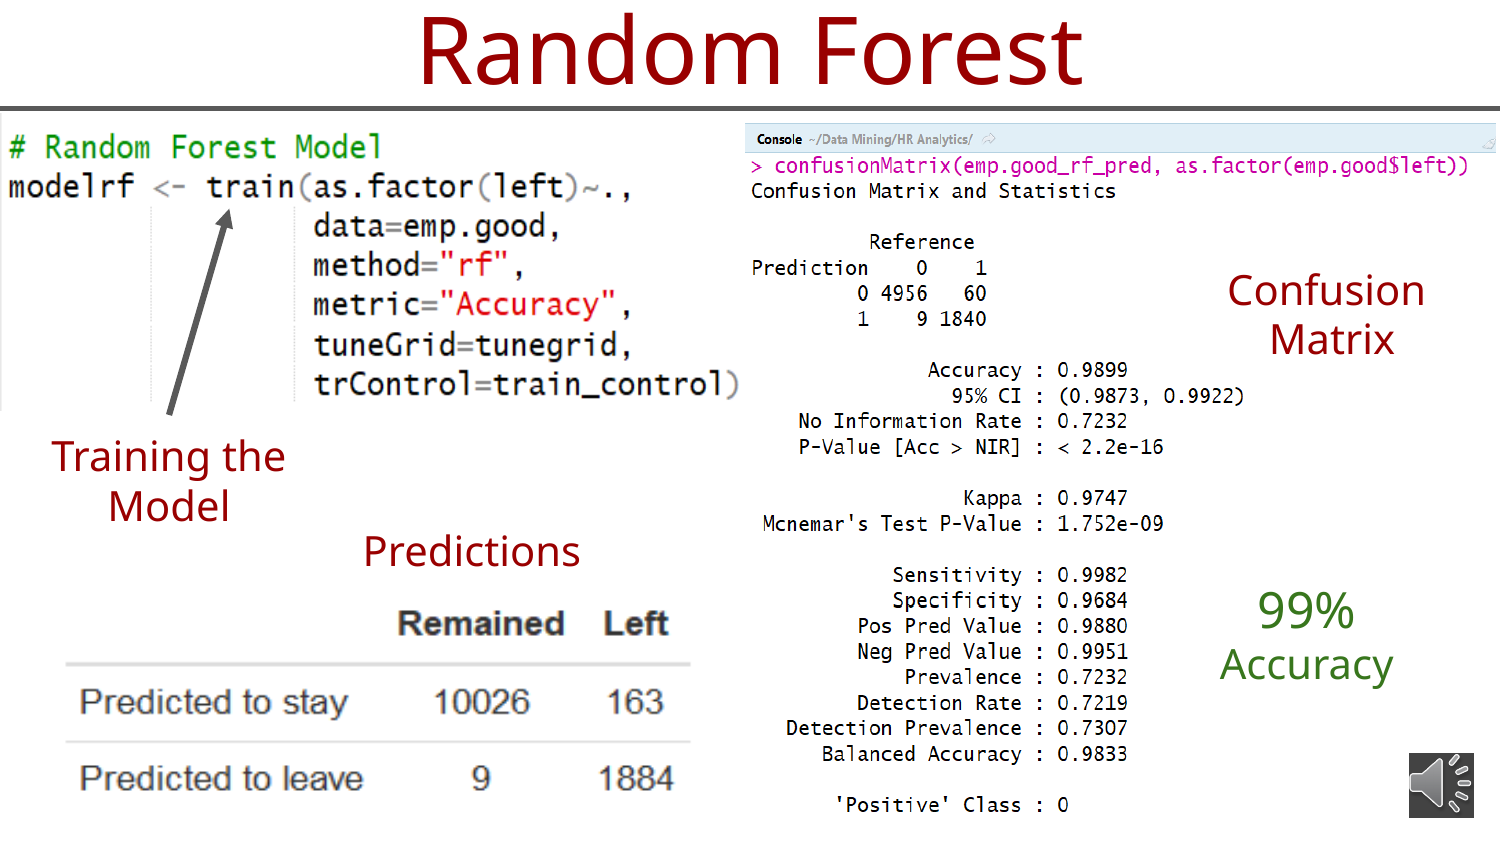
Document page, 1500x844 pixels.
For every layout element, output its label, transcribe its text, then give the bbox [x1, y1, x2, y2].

picture [0, 113, 1497, 826]
text_box Predictions [347, 509, 617, 576]
text_box Training the Model [34, 418, 304, 545]
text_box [168, 208, 230, 416]
title Random Forest [51, 0, 1449, 94]
picture [50, 577, 724, 826]
